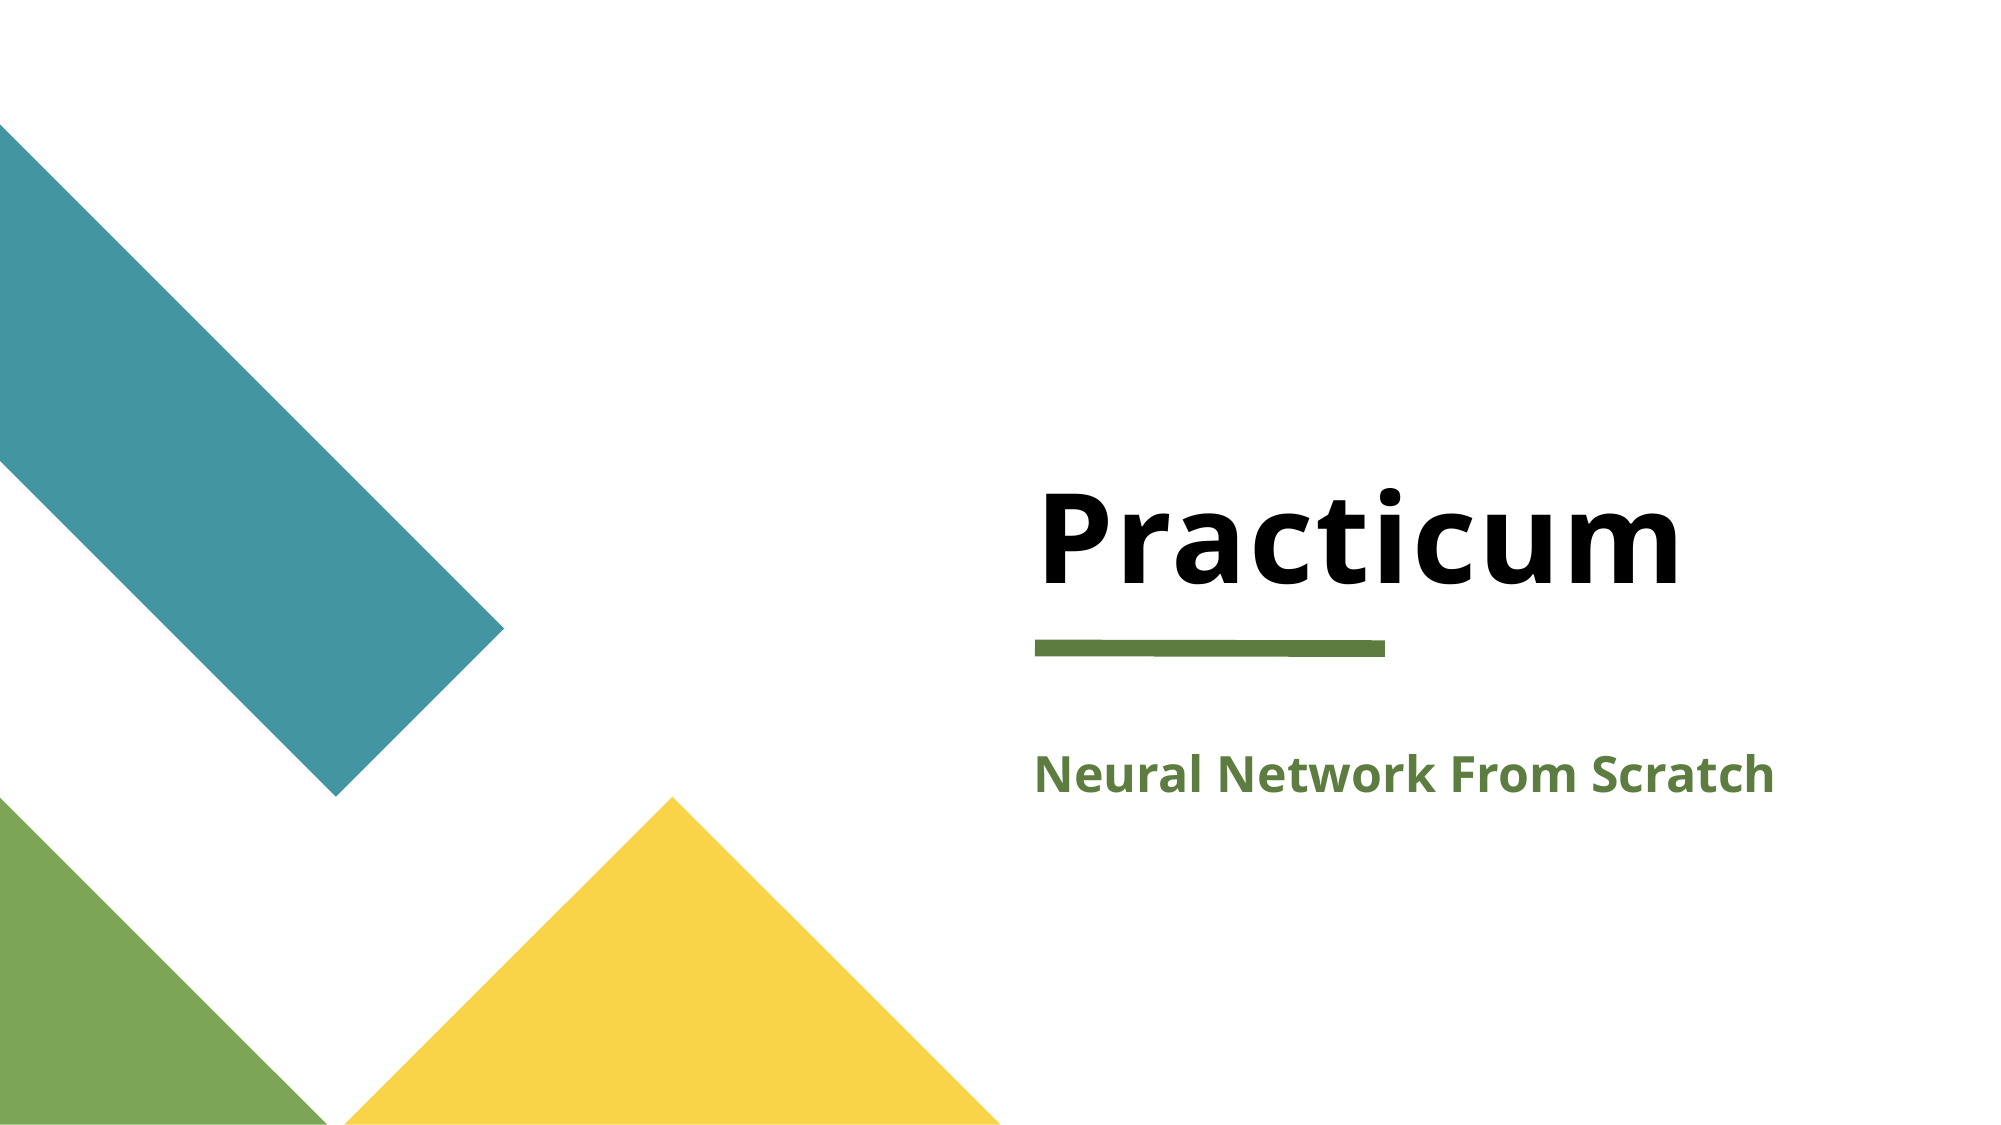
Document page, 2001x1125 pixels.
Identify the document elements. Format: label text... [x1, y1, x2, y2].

title Practicum [1035, 67, 1936, 608]
list Neural Network From Scratch [1033, 749, 1934, 1020]
